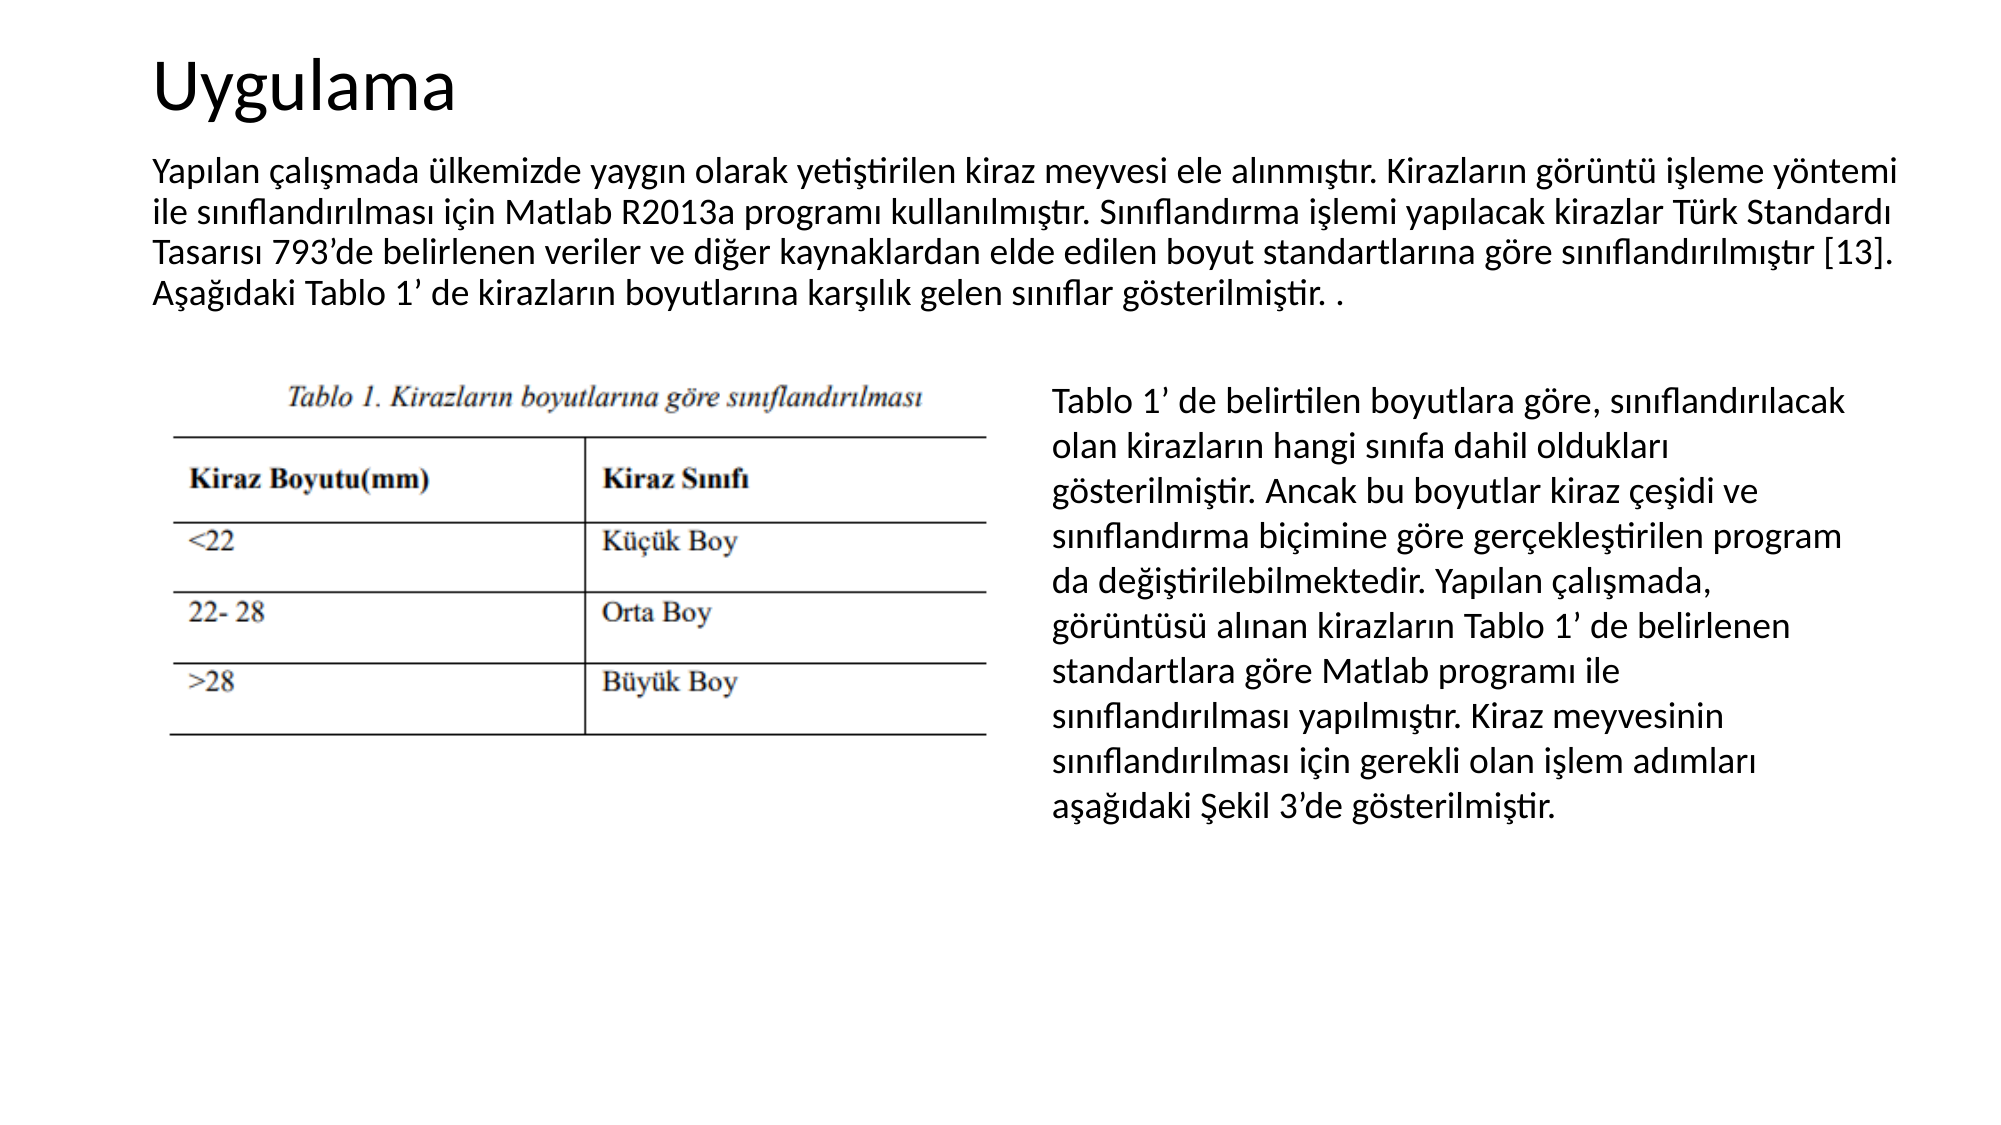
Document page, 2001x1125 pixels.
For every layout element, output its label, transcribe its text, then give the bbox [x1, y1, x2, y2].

list Yapılan çalışmada ülkemizde yaygın olarak yetiştirilen kiraz meyvesi ele alınmıştır. Kirazların görüntü işleme yöntemi ile sınıflandırılması için Matlab R2013a programı kullanılmıştır. Sınıflandırma işlemi yapılacak kirazlar Türk Standardı Tasarısı 793’de belirlenen veriler ve diğer kaynaklardan elde edilen boyut standartlarına göre sınıflandırılmıştır [13]. Aşağıdaki Tablo 1’ de kirazların boyutlarına karşılık gelen sınıflar gösterilmiştir. . [137, 144, 1937, 1063]
text_box Tablo 1’ de belirtilen boyutlara göre, sınıflandırılacak olan kirazların hangi sınıfa dahil oldukları gösterilmiştir. Ancak bu boyutlar kiraz çeşidi ve sınıflandırma biçimine göre gerçekleştirilen program da değiştirilebilmektedir. Yapılan çalışmada, görüntüsü alınan kirazların Tablo 1’ de belirlenen standartlara göre Matlab programı ile sınıflandırılması yapılmıştır. Kiraz meyvesinin sınıflandırılması için gerekli olan işlem adımları aşağıdaki Şekil 3’de gösterilmiştir. [1037, 368, 1882, 834]
picture [163, 378, 1001, 743]
title Uygulama [137, 27, 1863, 144]
